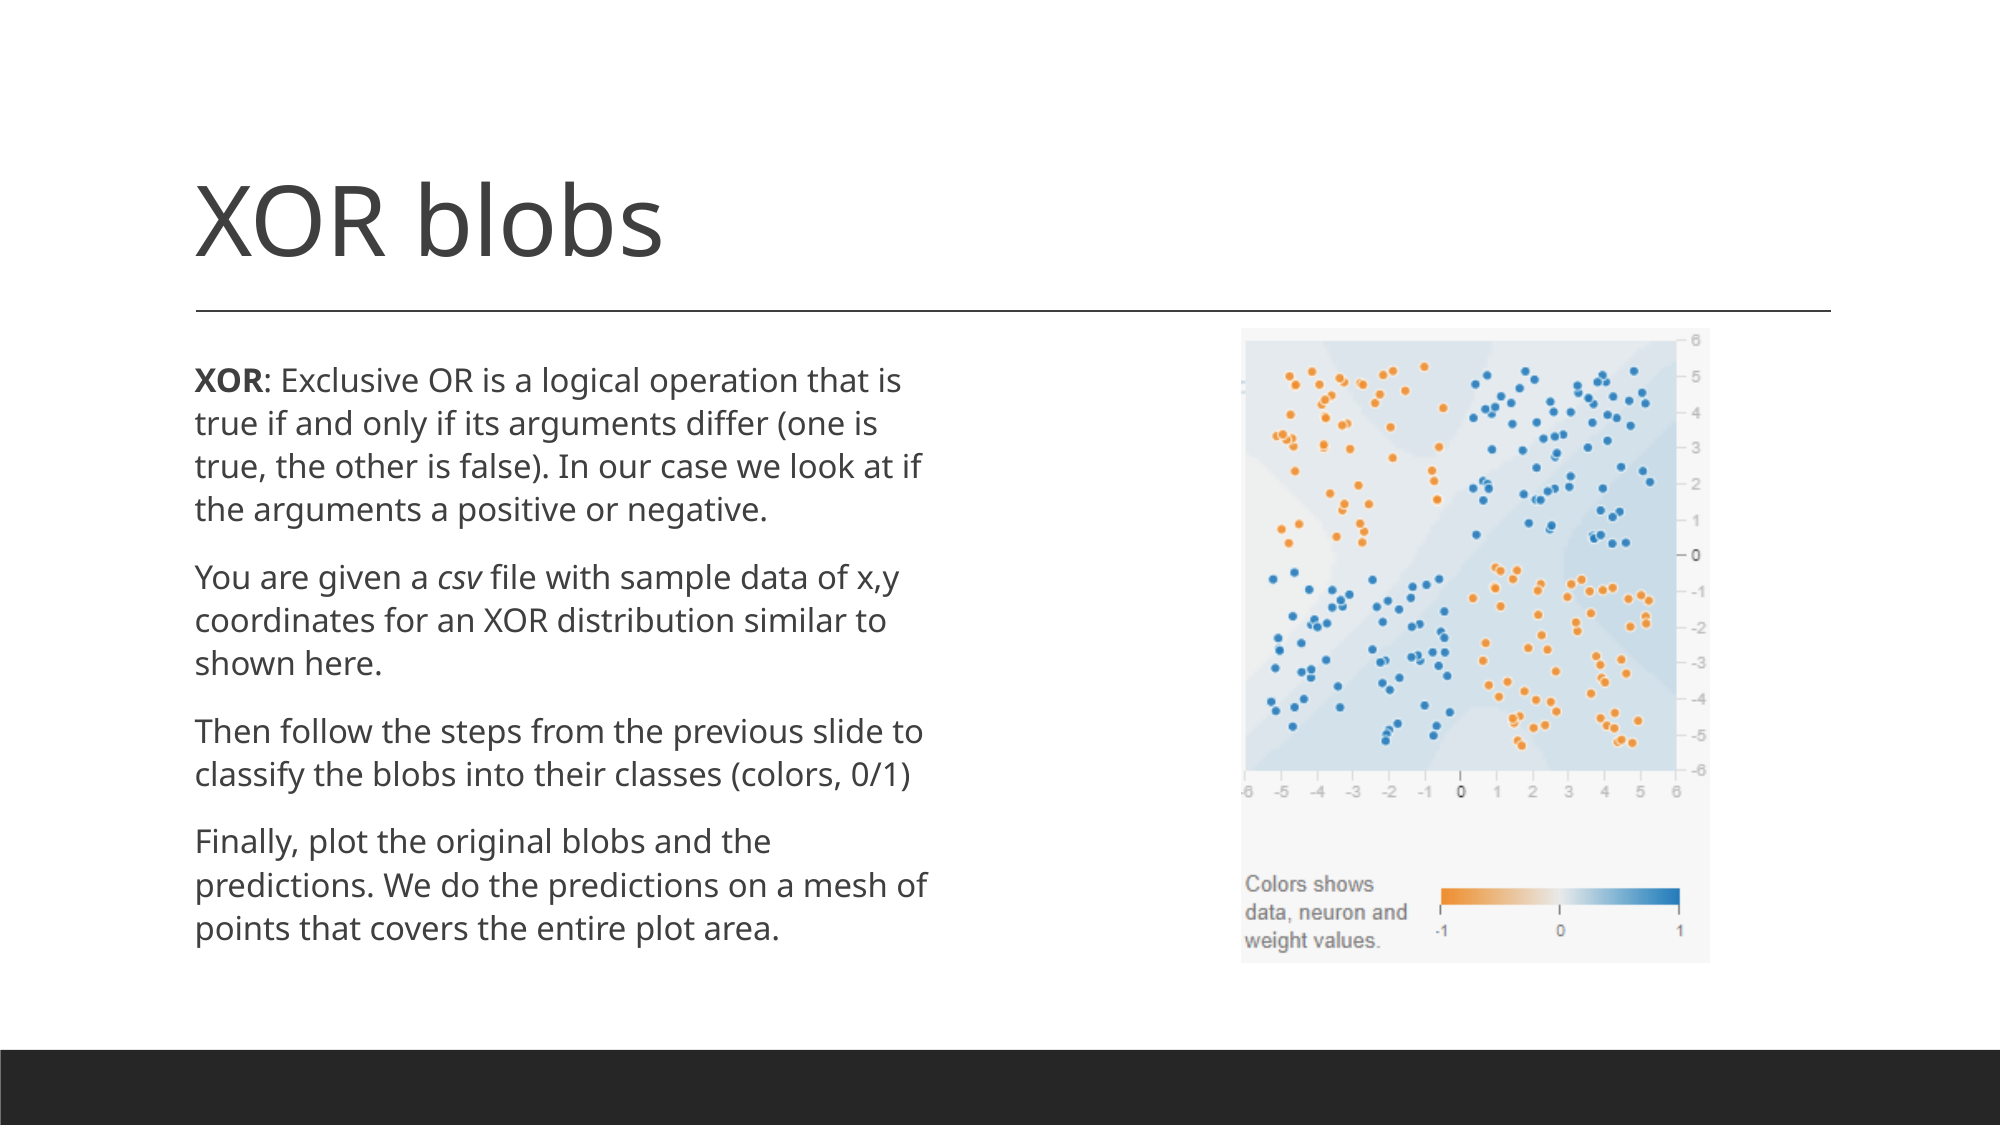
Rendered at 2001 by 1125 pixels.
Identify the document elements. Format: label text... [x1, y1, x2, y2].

list XOR: Exclusive OR is a logical operation that is true if and only if its arguments differ (one is true, the other is false). In our case we look at if the arguments a positive or negative. You are given a csv file with sample data of x,y coordinates for an XOR distribution similar to shown here. Then follow the steps from the previous slide to classify the blobs into their classes (colors, 0/1) Finally, plot the original blobs and the predictions. We do the predictions on a mesh of points that covers the entire plot area. [180, 347, 942, 963]
picture [1241, 328, 1710, 963]
title XOR blobs [180, 47, 1830, 285]
